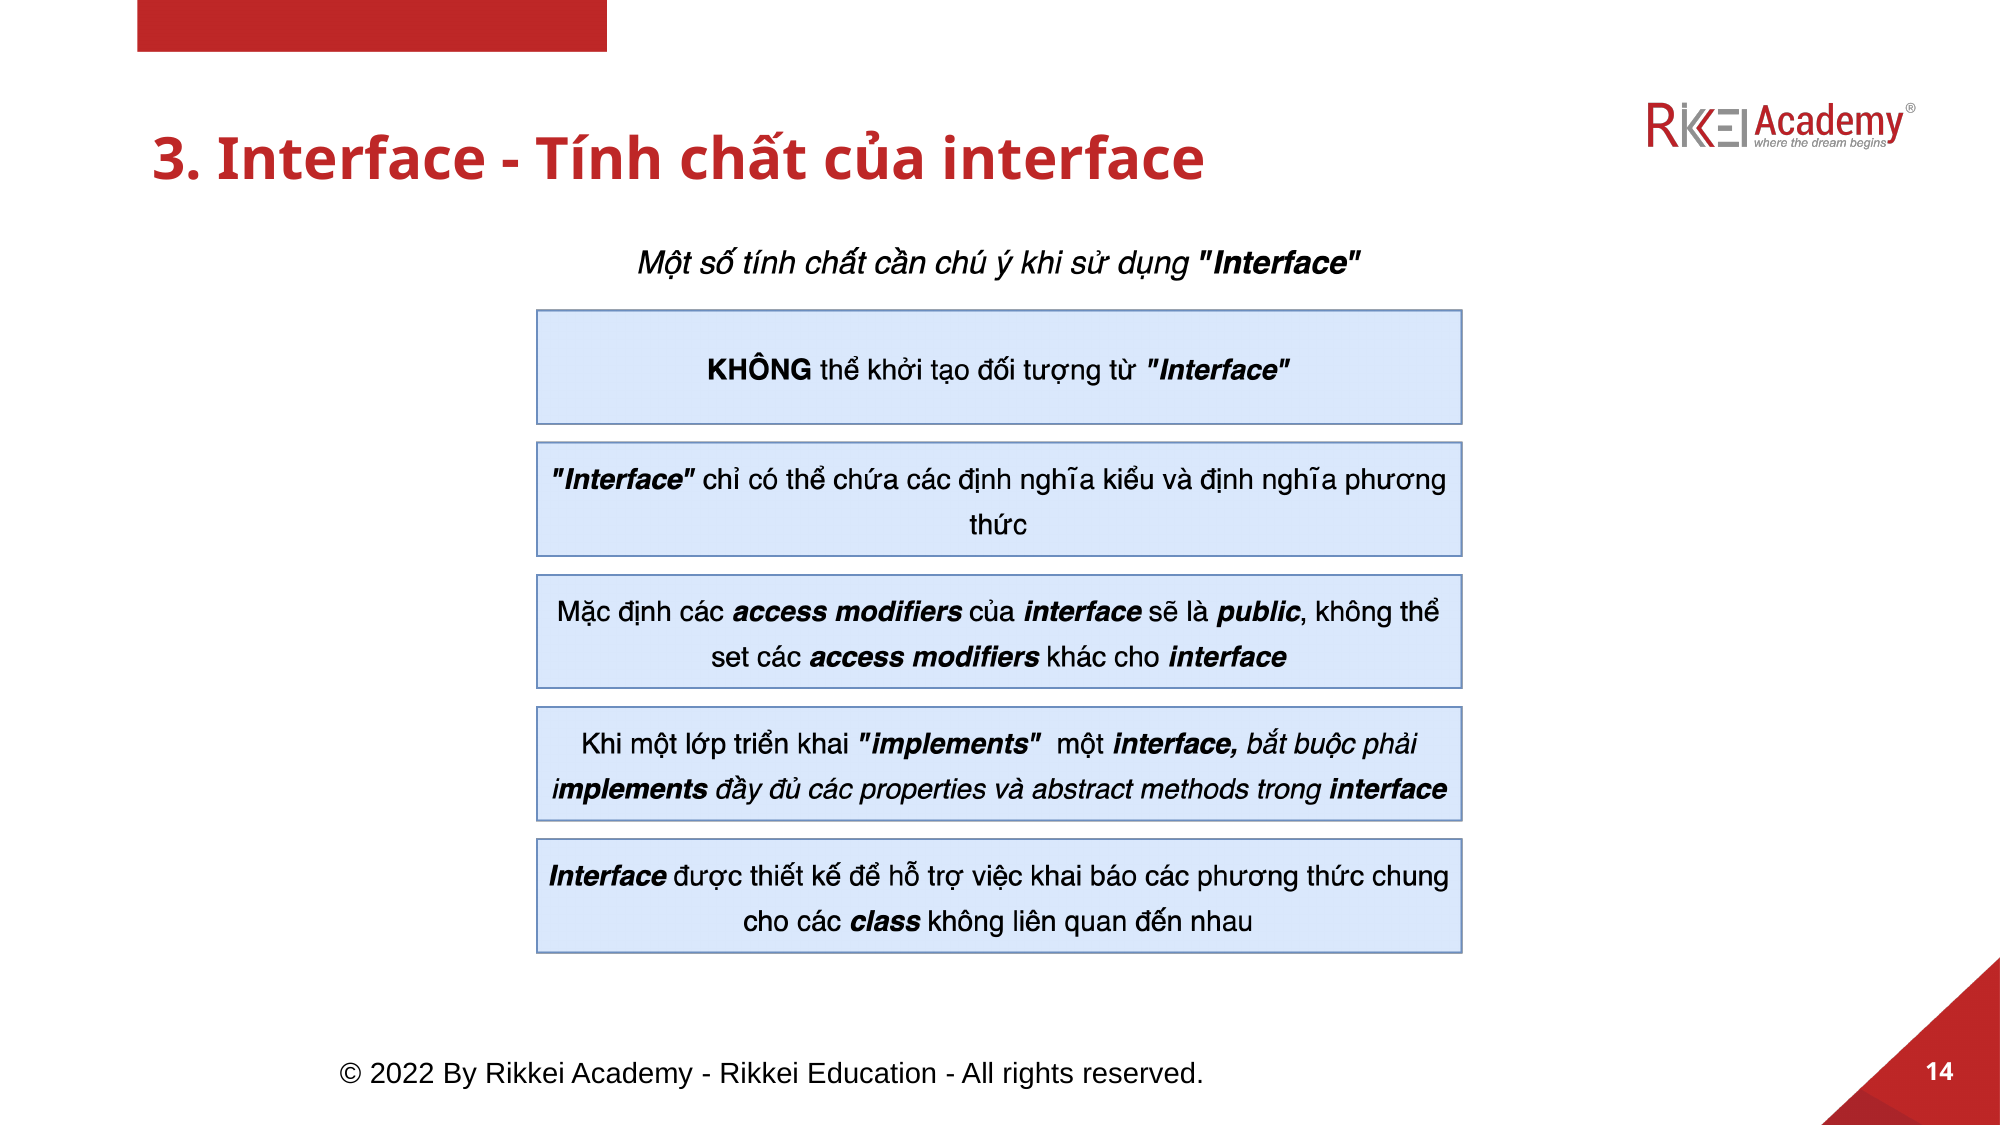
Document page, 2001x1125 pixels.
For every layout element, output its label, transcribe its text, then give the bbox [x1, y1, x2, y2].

picture [1623, 53, 1929, 203]
picture [517, 196, 1483, 974]
title 3. Interface - Tính chất của interface [137, 83, 1526, 239]
picture [137, 0, 607, 52]
picture [1818, 957, 2000, 1125]
